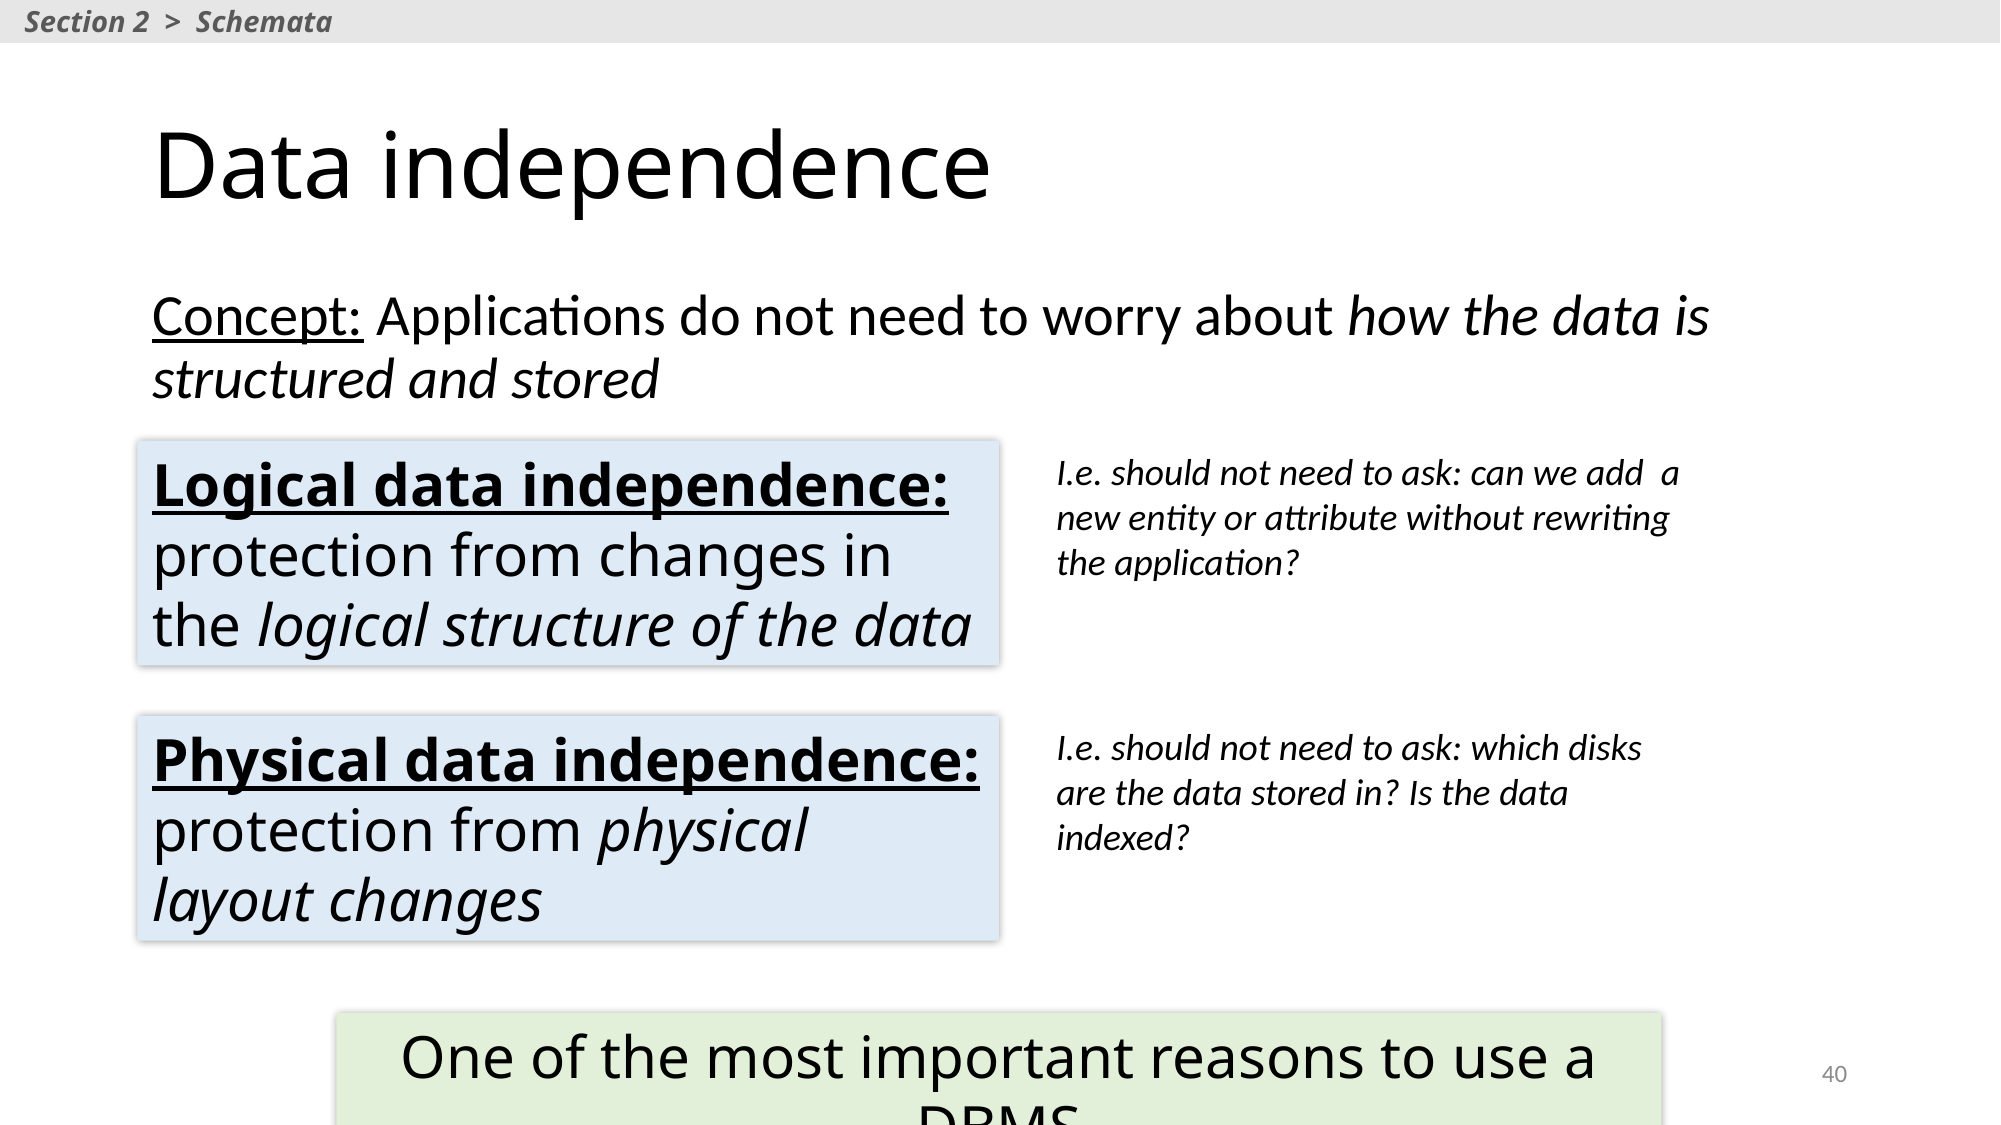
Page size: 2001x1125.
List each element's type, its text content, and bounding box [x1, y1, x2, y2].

slide_number 40 [1412, 1042, 1863, 1103]
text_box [0, 0, 2000, 47]
text_box One of the most important reasons to use a DBMS [336, 1013, 1662, 1125]
text_box I.e. should not need to ask: which disks are the data stored in? Is the data indexed? [1041, 715, 1682, 866]
text_box Physical data independence: protection from physical layout changes [137, 715, 999, 941]
text_box Logical data independence: protection from changes in the logical structure of the data [137, 440, 999, 666]
list Concept: Applications do not need to worry about how the data is structured and stored [137, 277, 1863, 992]
text_box I.e. should not need to ask: can we add a new entity or attribute without rewriting the application? [1041, 440, 1709, 591]
title Data independence [137, 59, 1863, 277]
